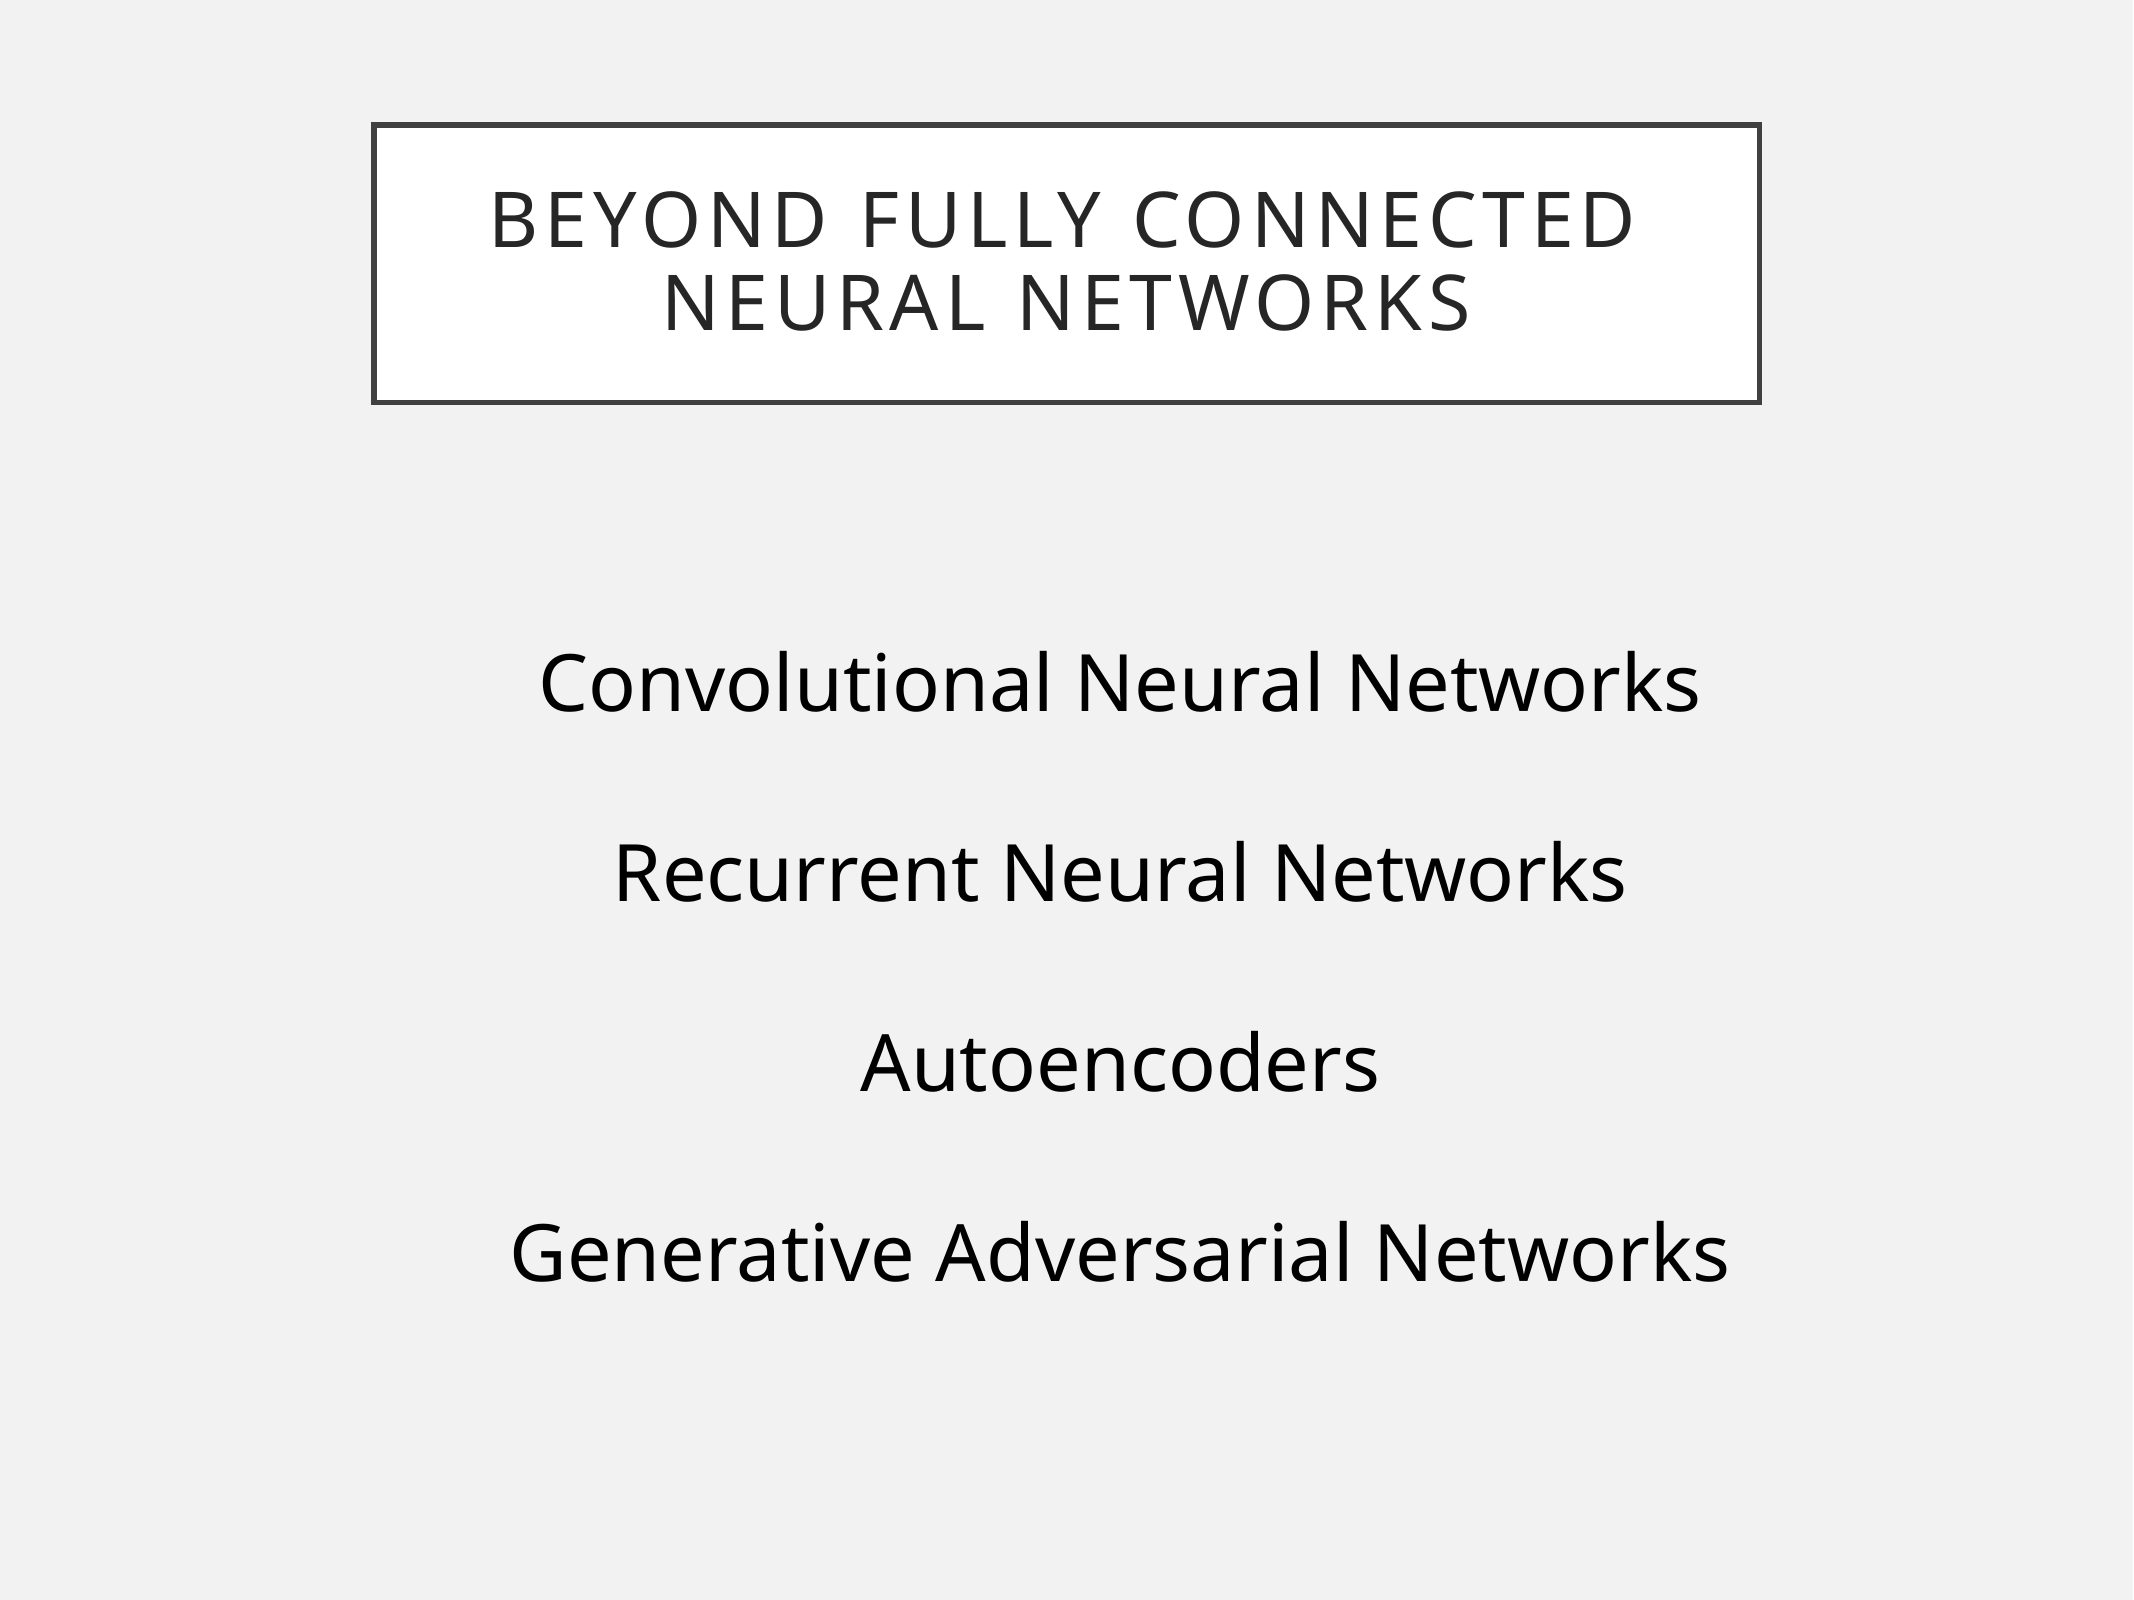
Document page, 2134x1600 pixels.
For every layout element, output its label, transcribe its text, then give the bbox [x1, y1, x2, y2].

text_box Convolutional Neural Networks Recurrent Neural Networks Autoencoders Generative Adversarial Networks [494, 624, 1747, 1400]
title Beyond fully connected Neural Networks [371, 122, 1762, 405]
